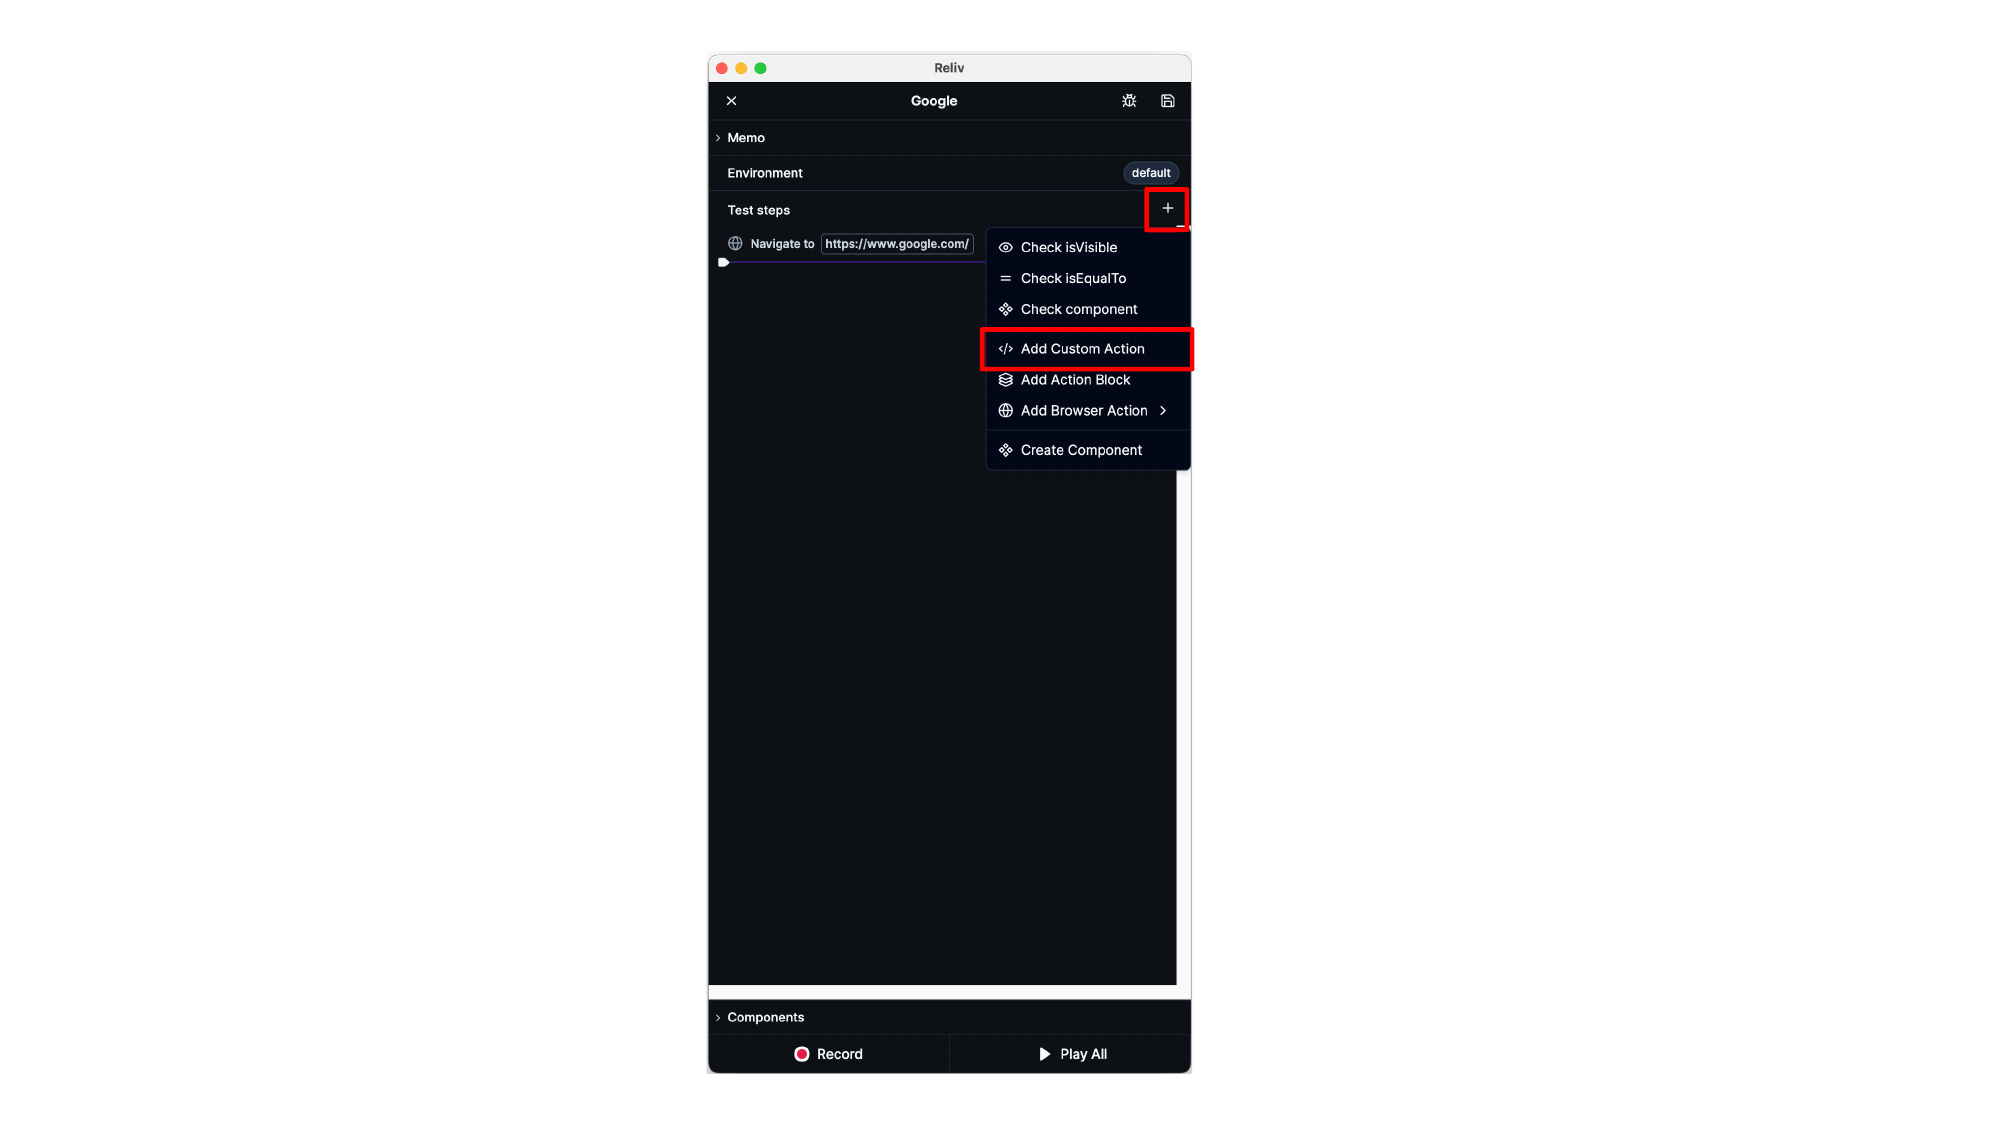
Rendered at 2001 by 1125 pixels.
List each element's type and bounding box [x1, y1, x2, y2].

text_box [304, 51, 1594, 1074]
